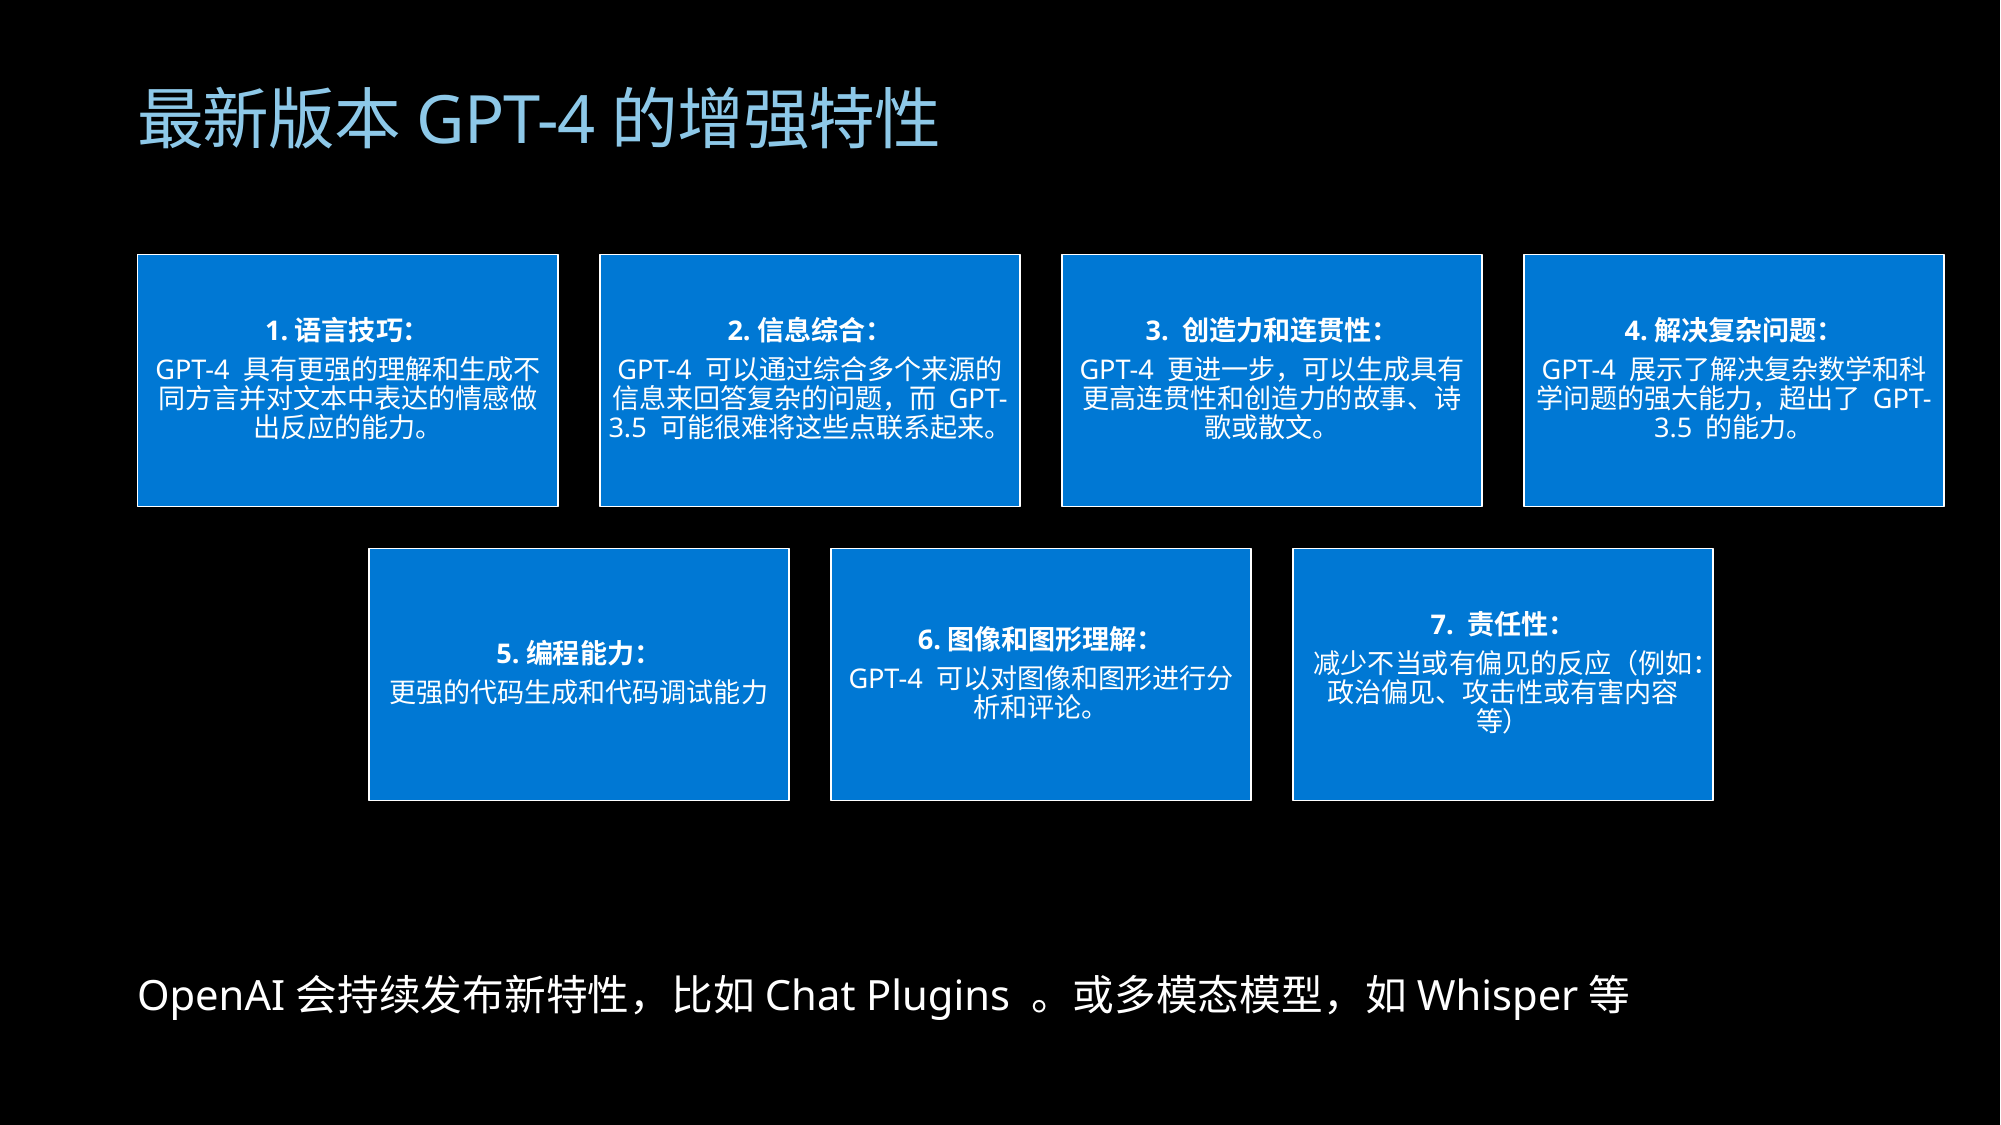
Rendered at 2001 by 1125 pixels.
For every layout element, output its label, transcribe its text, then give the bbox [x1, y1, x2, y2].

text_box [136, 130, 1945, 925]
text_box 最新版本GPT-4的增强特性 [136, 86, 1383, 130]
text_box OpenAI会持续发布新特性，比如Chat Plugins 。或多模态模型，如Whisper等 [137, 968, 1653, 1019]
